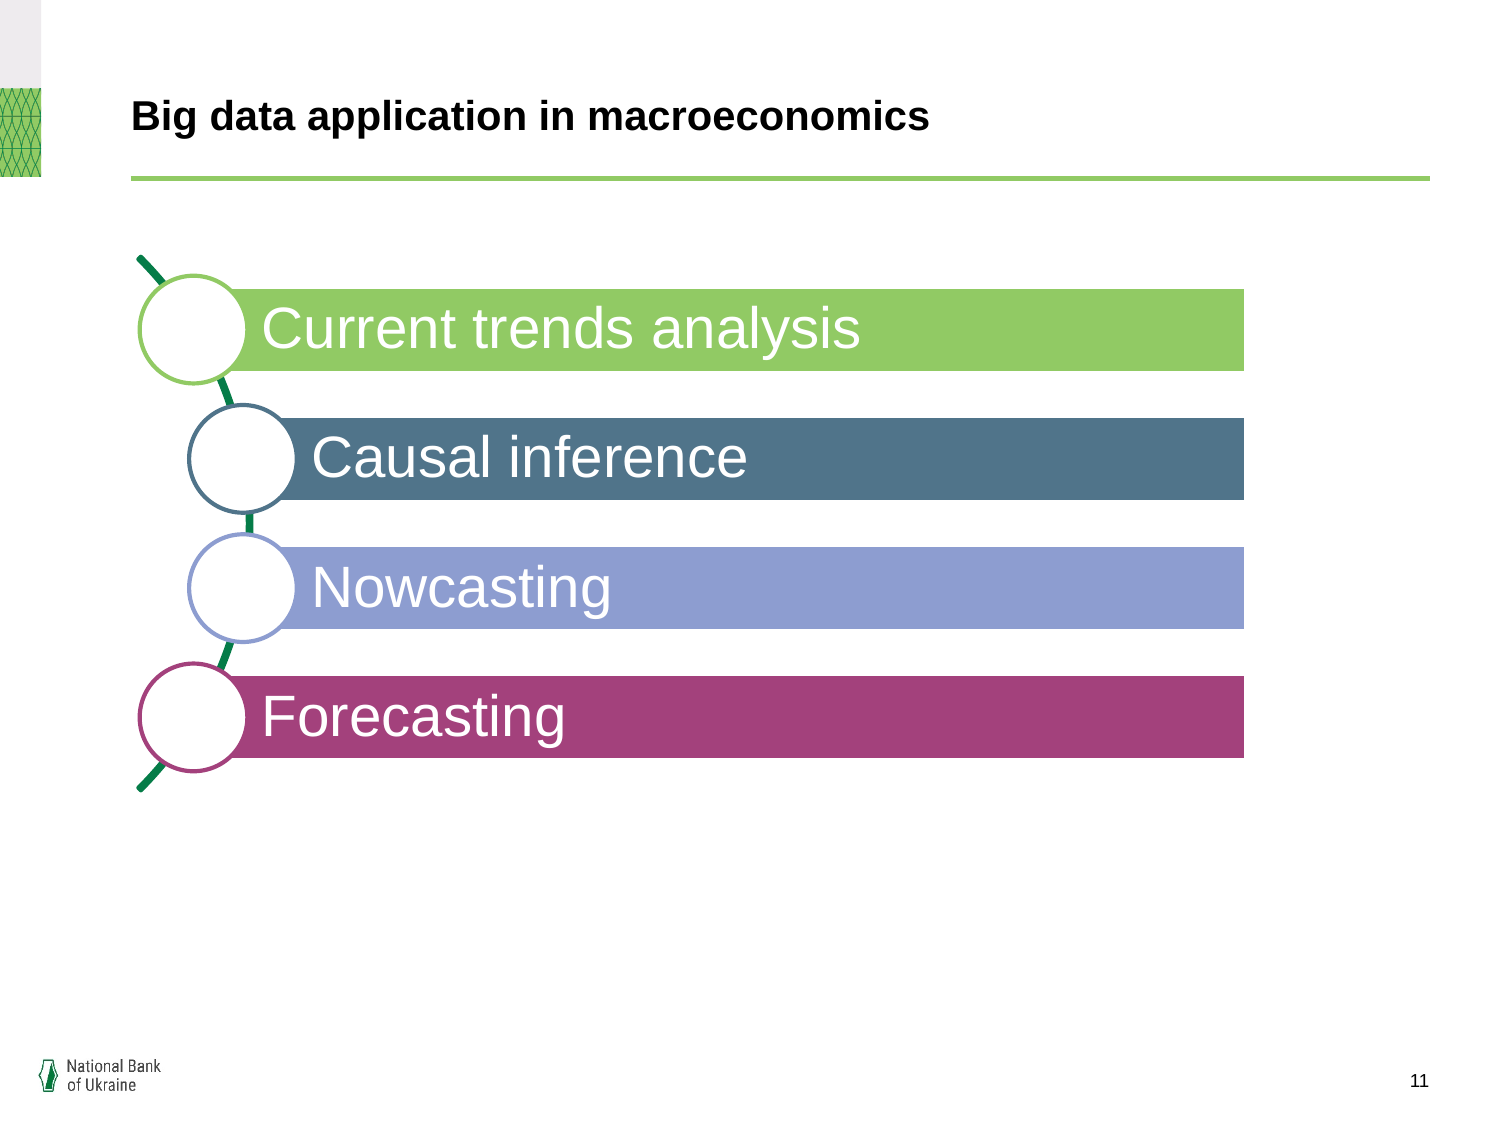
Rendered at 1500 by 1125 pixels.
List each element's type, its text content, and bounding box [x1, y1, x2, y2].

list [129, 243, 1254, 804]
picture [29, 1053, 174, 1106]
slide_number 11 [1222, 1064, 1430, 1095]
title Big data application in macroeconomics [130, 88, 1430, 140]
picture [0, 88, 42, 177]
